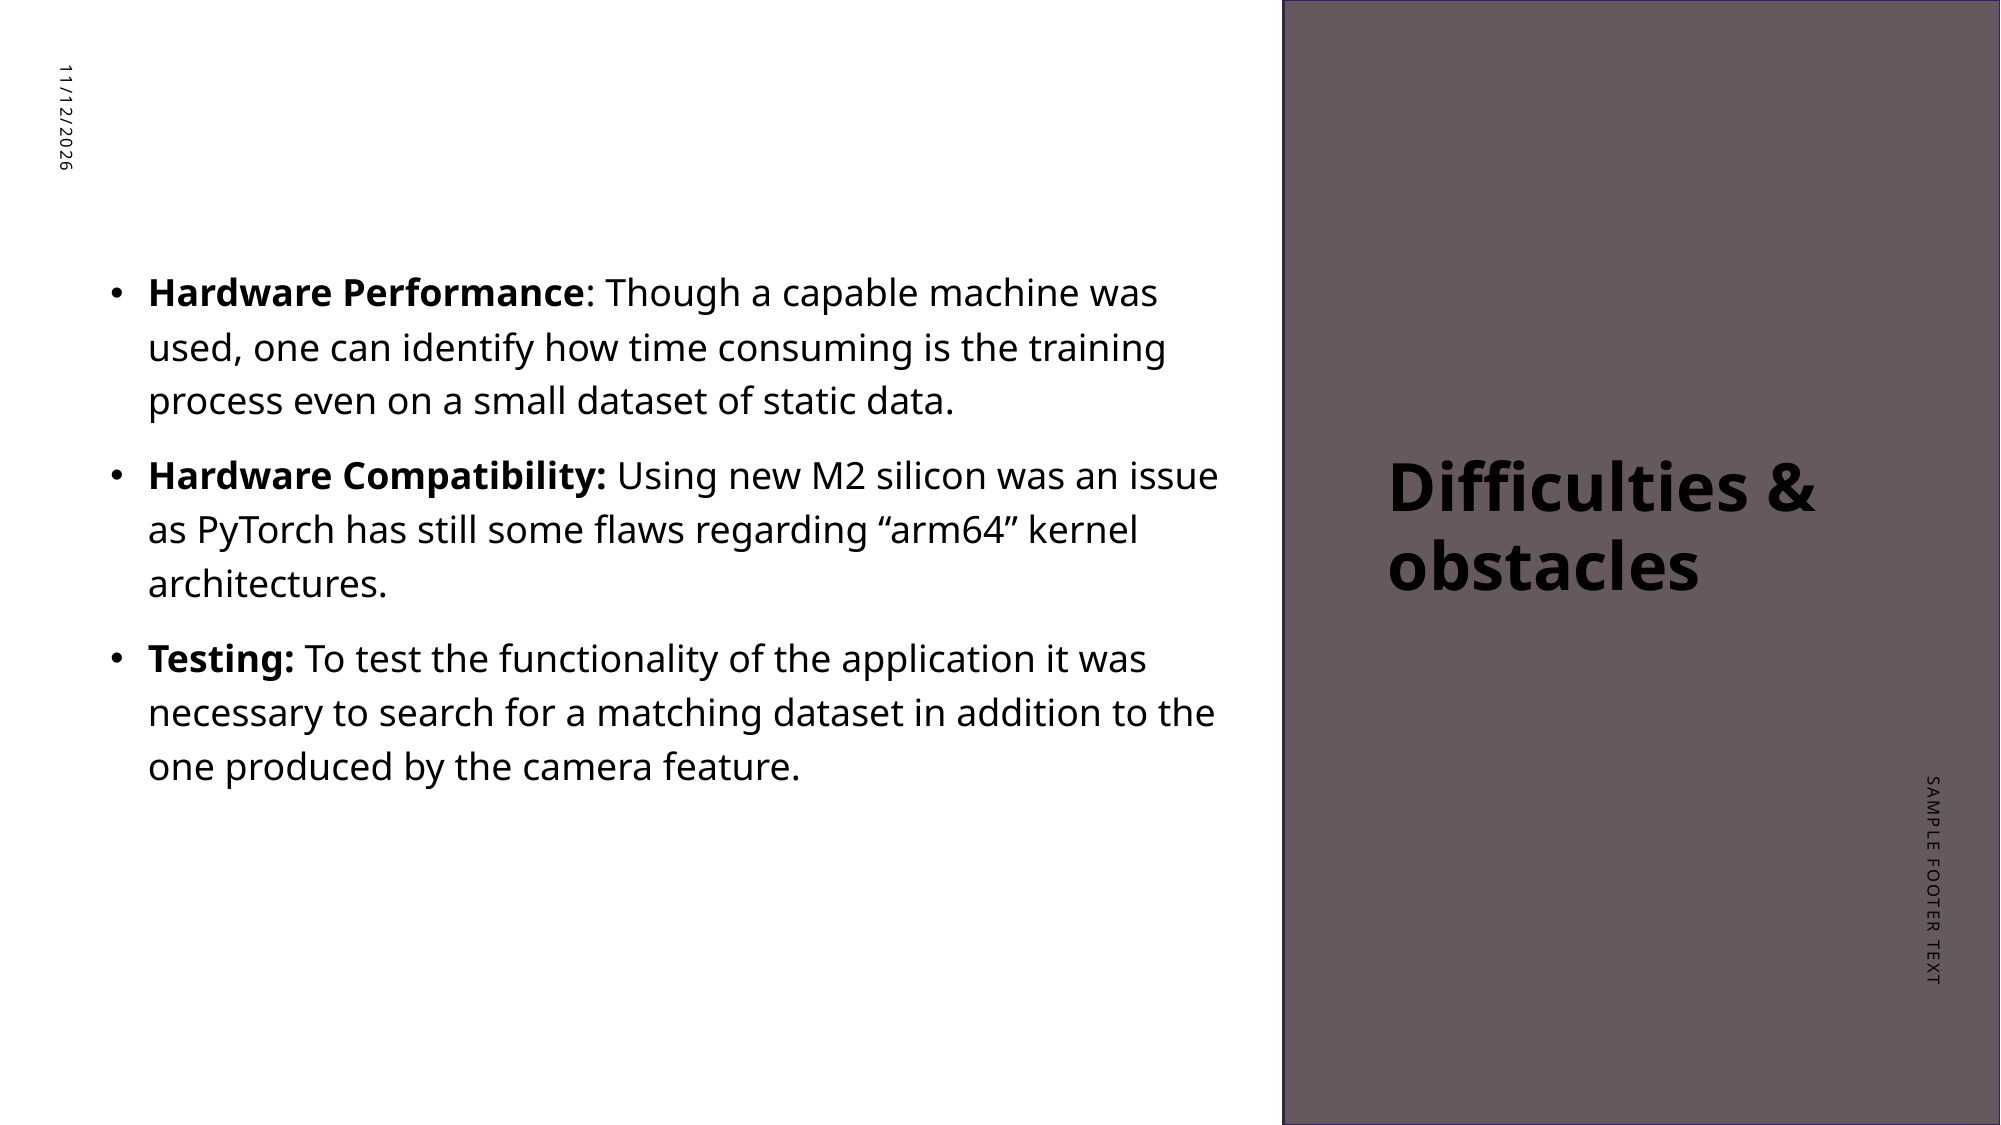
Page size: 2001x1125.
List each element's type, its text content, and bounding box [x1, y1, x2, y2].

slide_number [35, 49, 96, 509]
title Difficulties & obstacles [1372, 49, 1905, 1000]
text_box [1282, 0, 2000, 1125]
list Hardware Performance: Though a capable machine was used, one can identify how time consuming is the training process even on a small dataset of static data. Hardware Compatibility: Using new M2 silicon was an issue as PyTorch has still some flaws regarding “arm64” kernel architectures. Testing: To test the functionality of the application it was necessary to search for a matching dataset in addition to the one produced by the camera feature. [95, 49, 1248, 1000]
footer Sample Footer Text [1904, 450, 1965, 1000]
